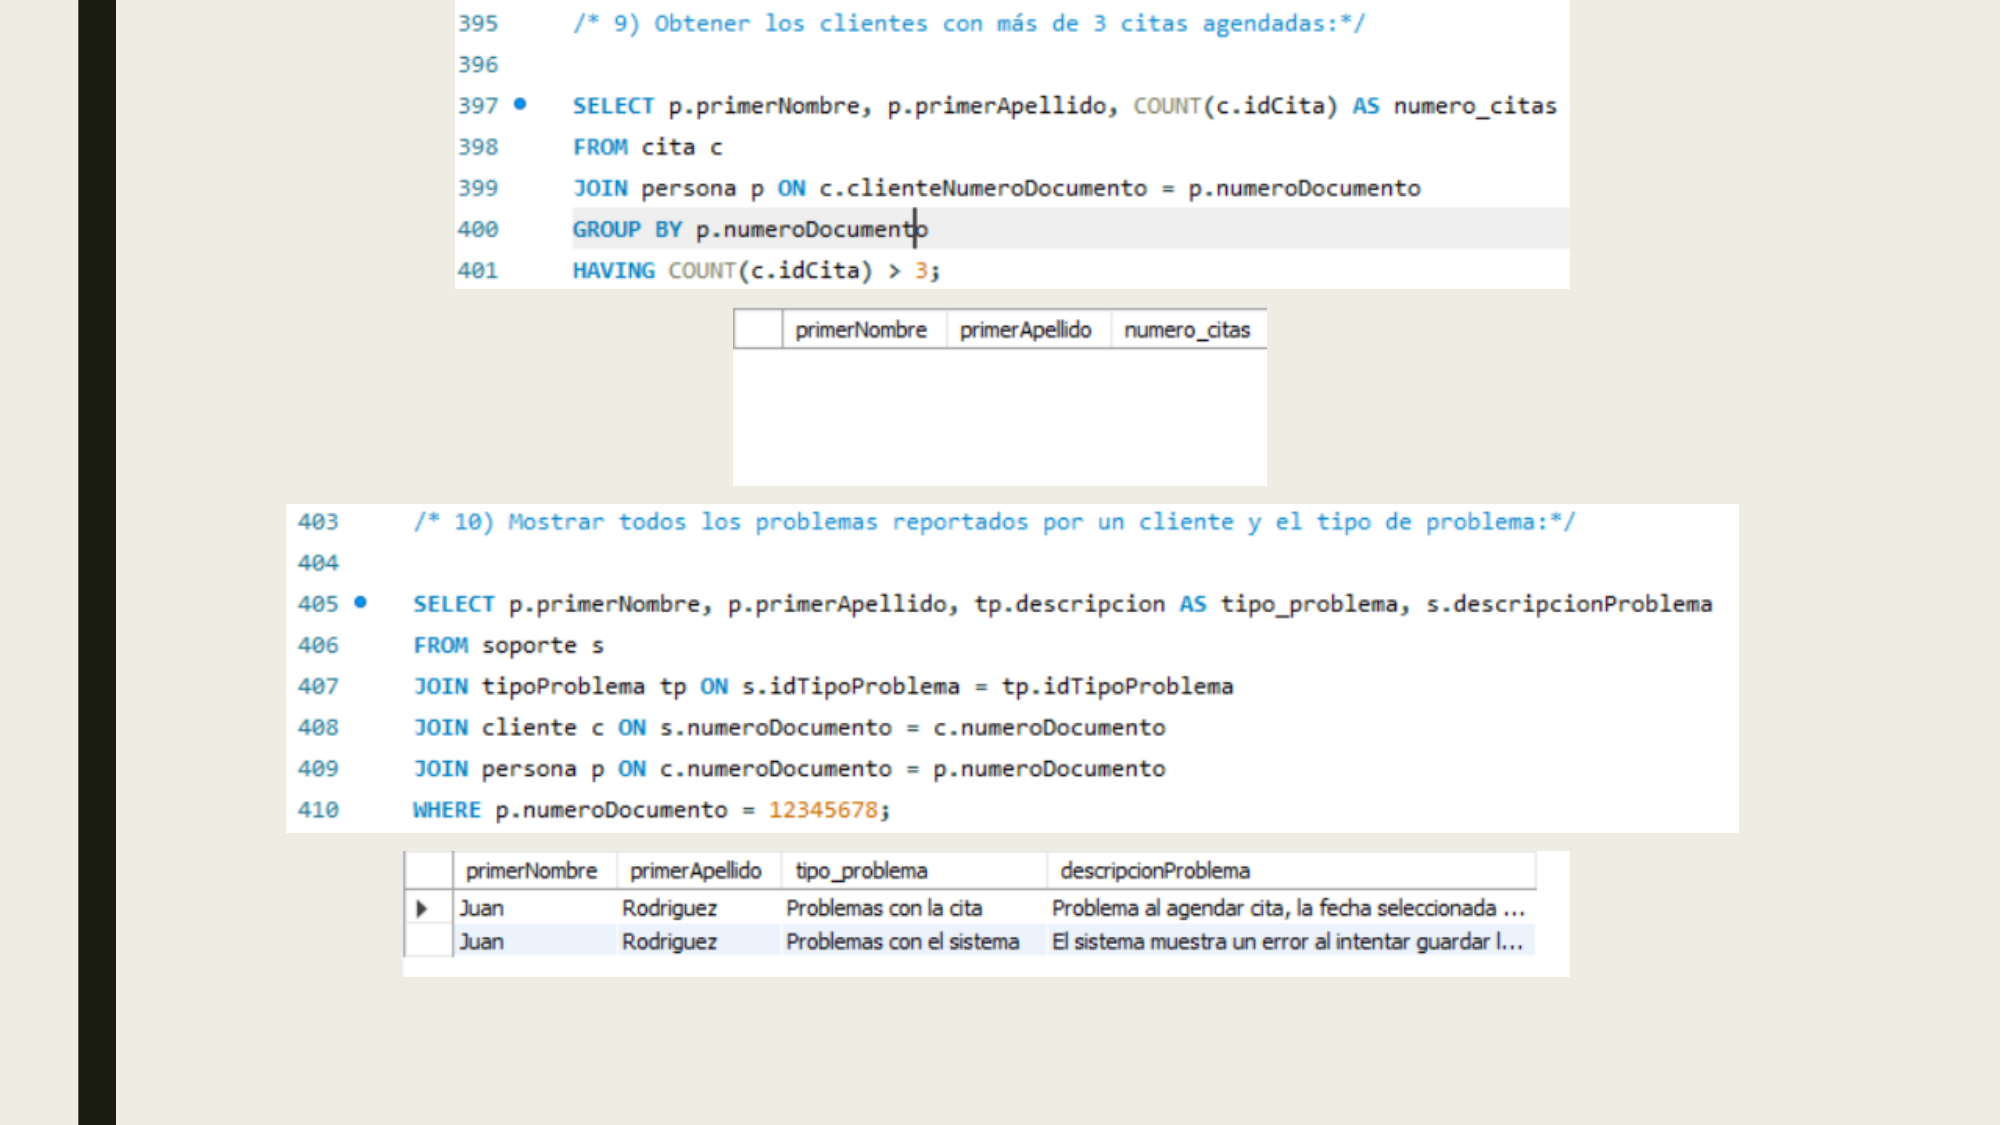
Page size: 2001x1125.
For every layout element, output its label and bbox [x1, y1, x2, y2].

list [286, 504, 1739, 833]
picture [402, 851, 1570, 977]
picture [455, 0, 1570, 290]
picture [733, 307, 1267, 486]
